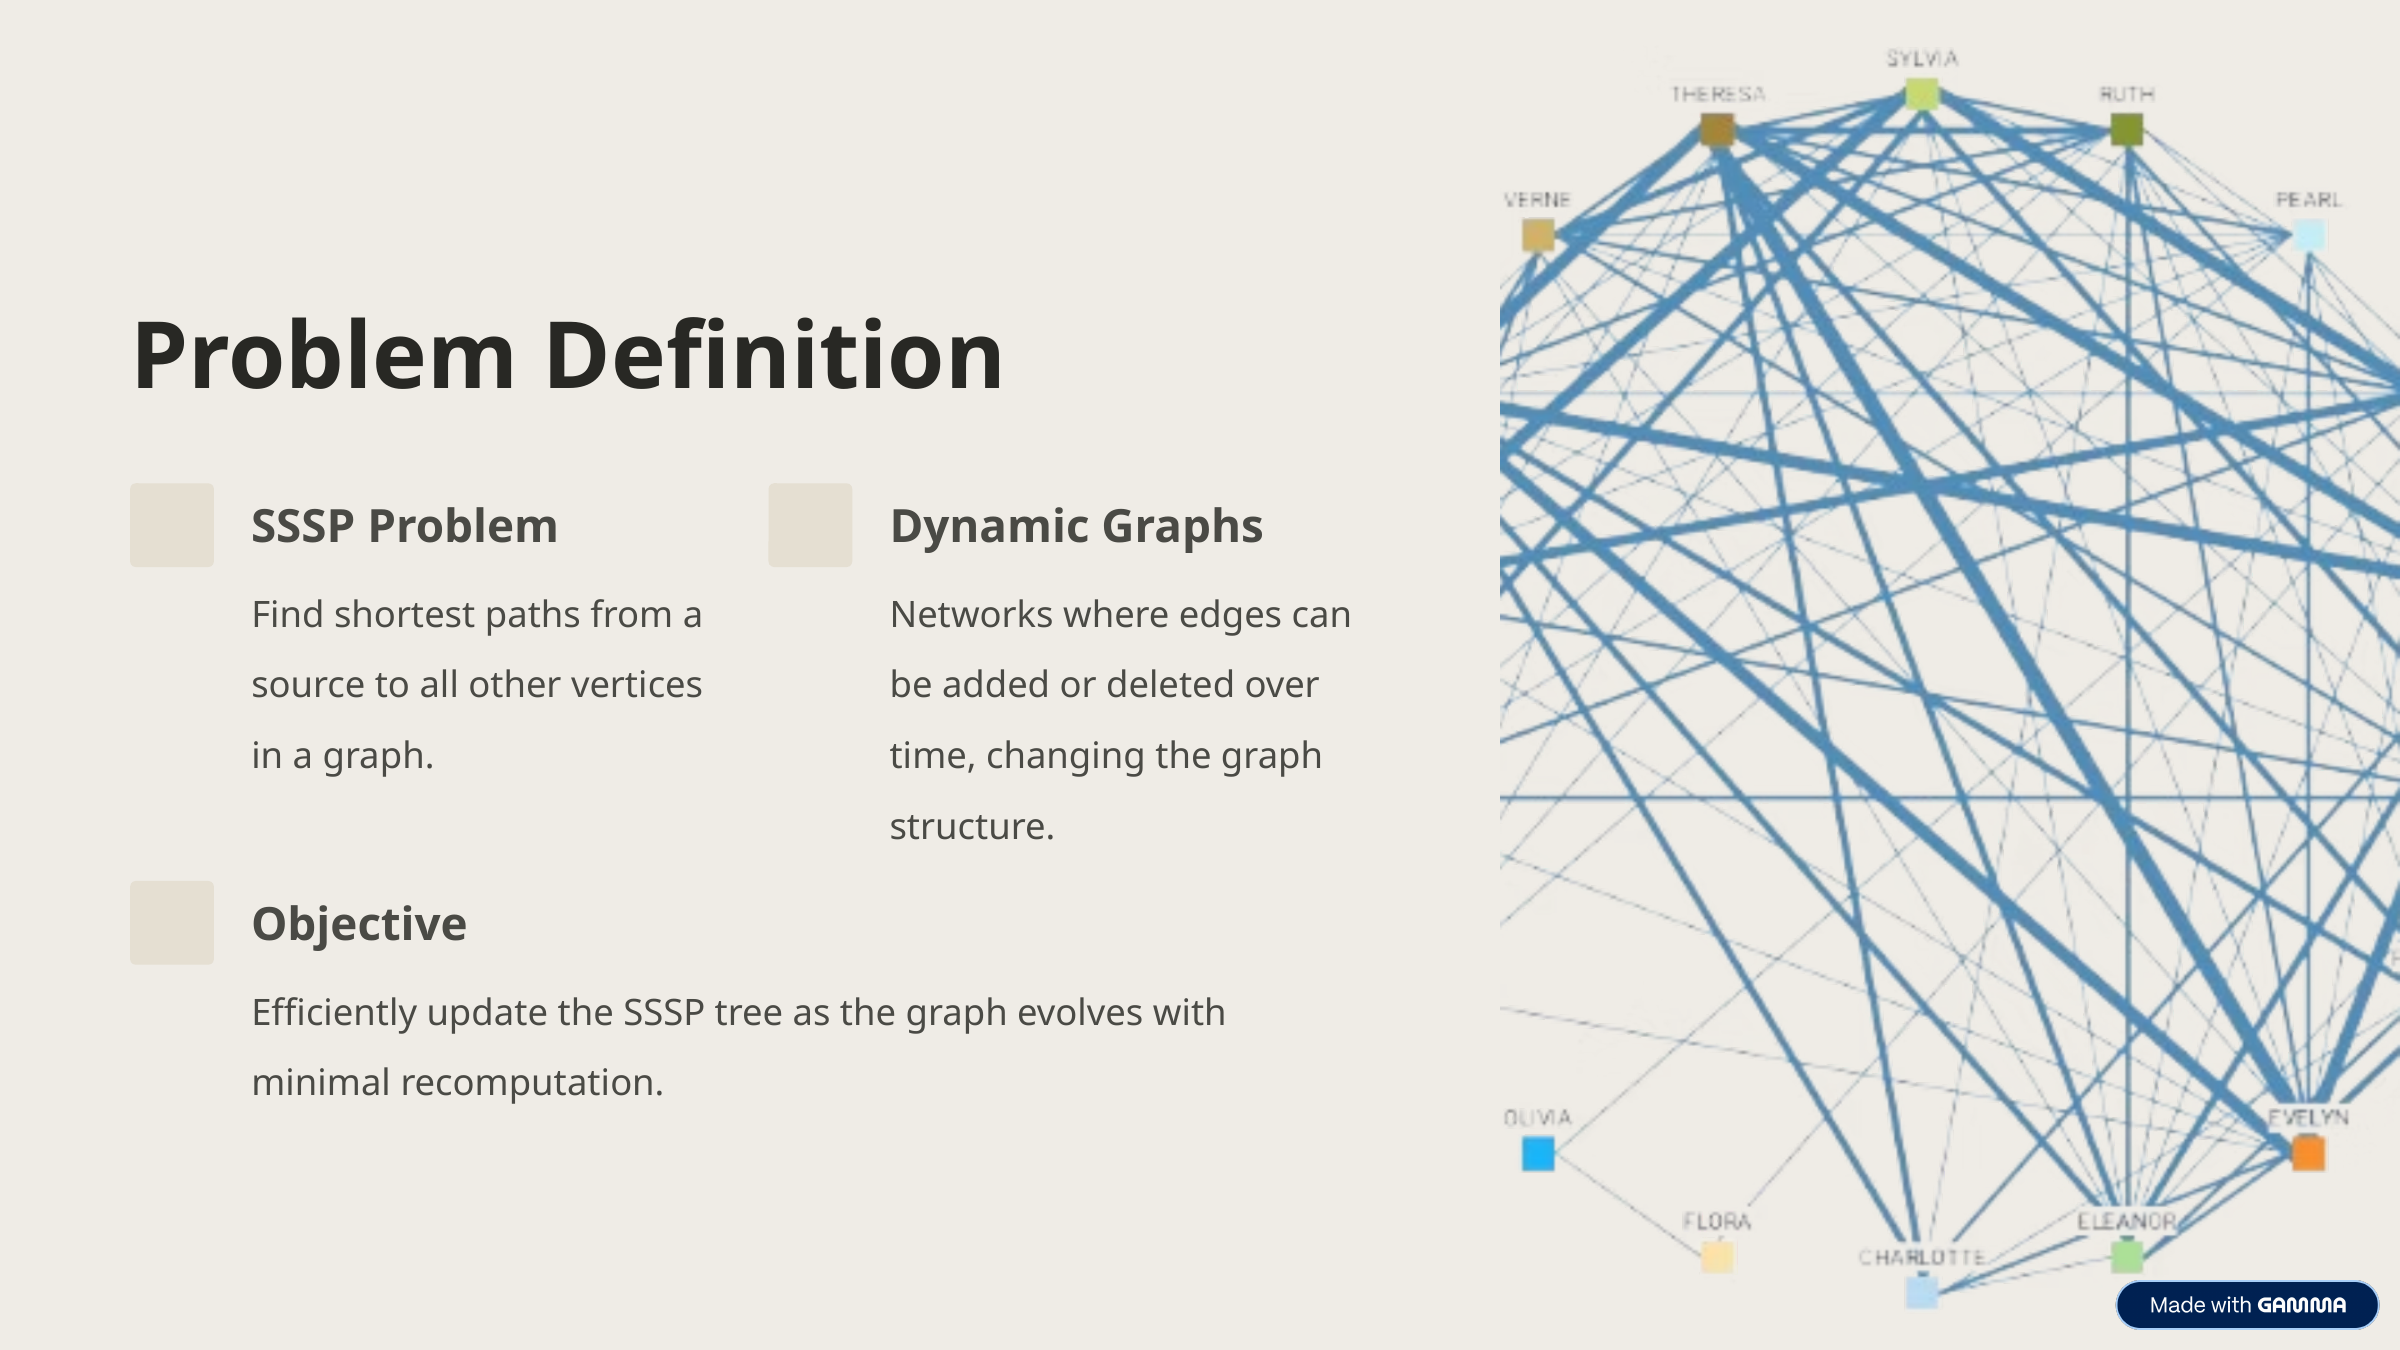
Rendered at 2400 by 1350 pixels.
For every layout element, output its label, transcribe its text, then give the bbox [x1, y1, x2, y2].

picture [1499, 0, 2400, 1350]
text_box [130, 880, 214, 965]
text_box Dynamic Graphs [889, 483, 1355, 542]
text_box Efficiently update the SSSP tree as the graph evolves with minimal recomputation. [251, 961, 1370, 1081]
text_box Problem Definition [130, 269, 1061, 386]
text_box Objective [251, 880, 717, 940]
text_box Find shortest paths from a source to all other vertices in a graph. [251, 563, 732, 743]
text_box [130, 483, 214, 568]
text_box SSSP Problem [251, 483, 717, 542]
text_box Networks where edges can be added or deleted over time, changing the graph structure. [889, 563, 1370, 802]
text_box [768, 483, 853, 568]
